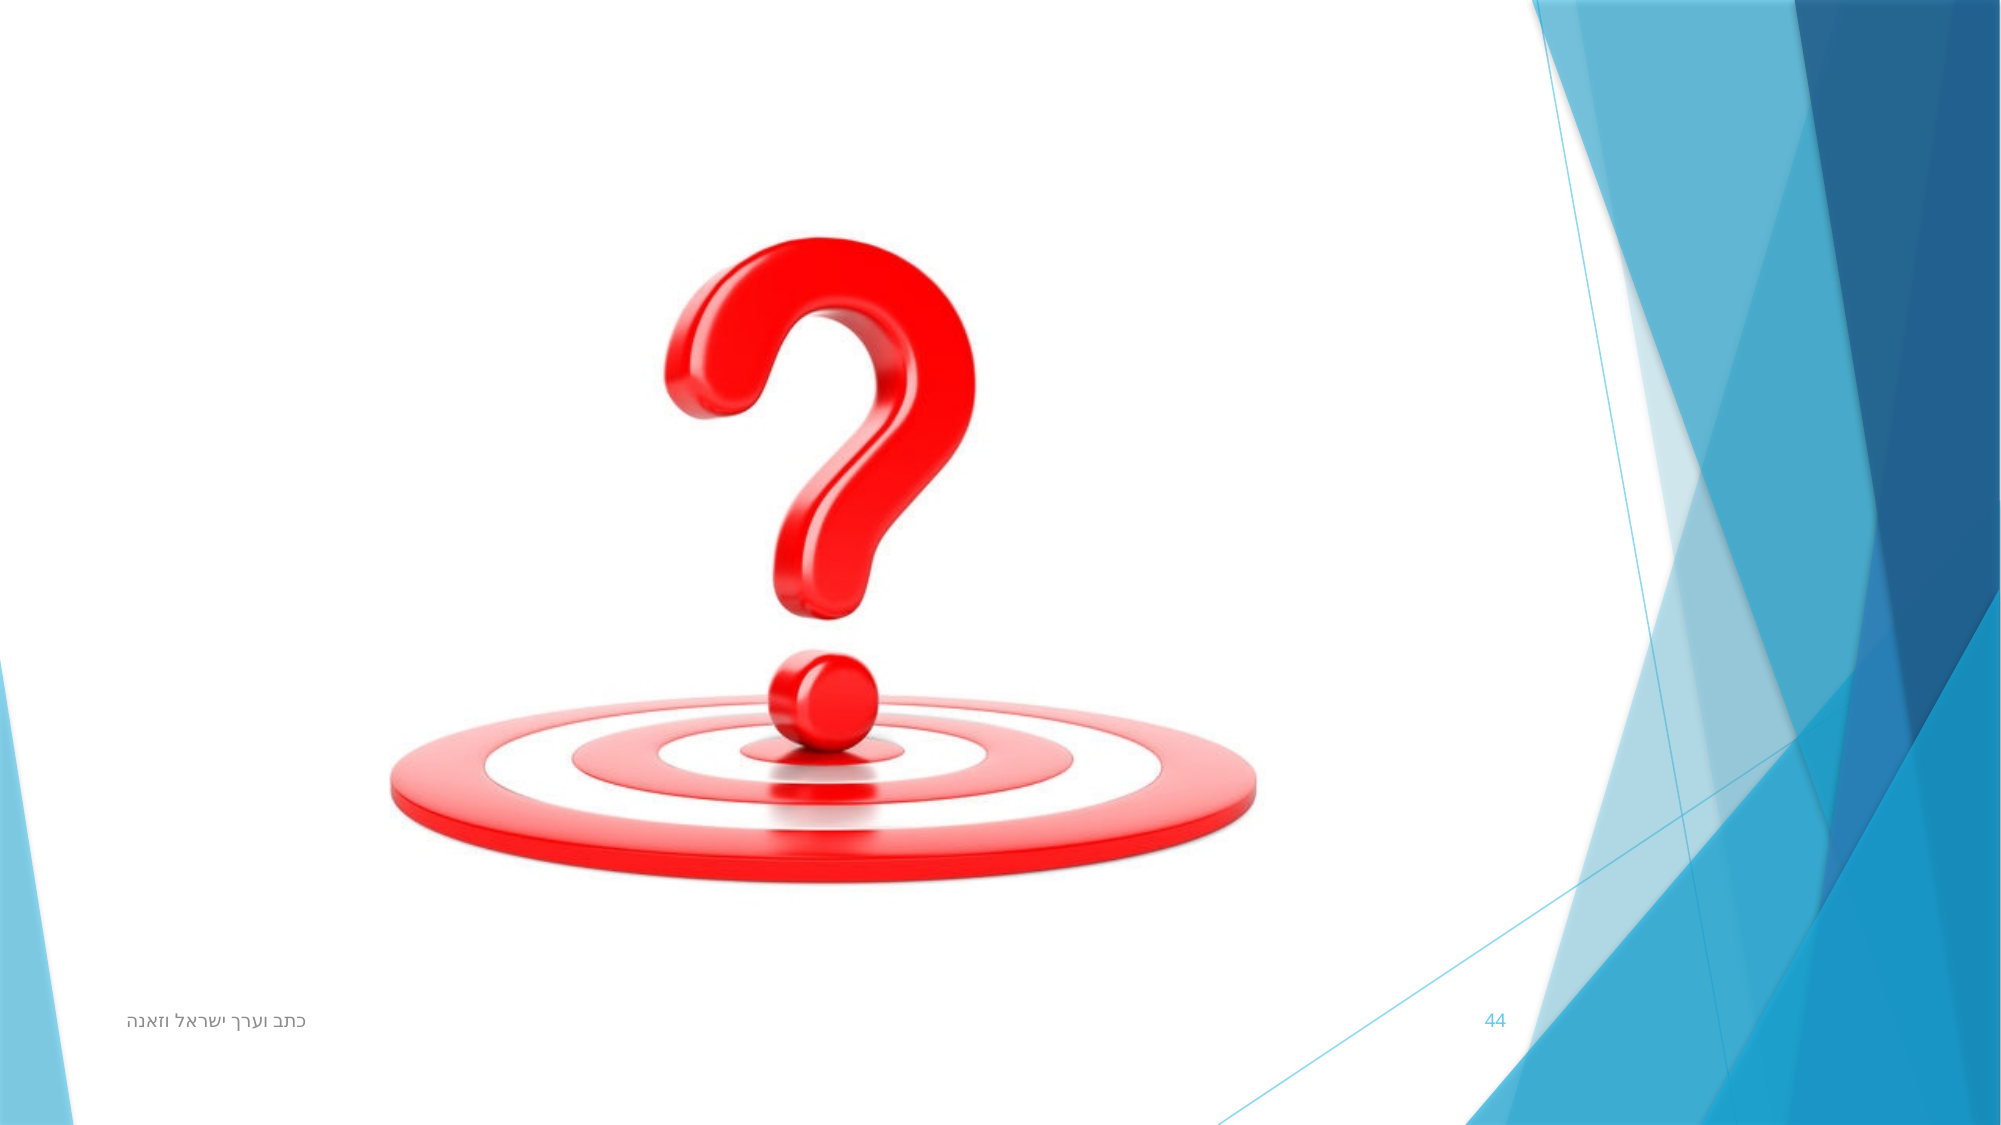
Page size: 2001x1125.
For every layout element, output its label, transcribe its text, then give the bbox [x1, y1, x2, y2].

footer כתב וערך ישראל וזאנה [111, 991, 1145, 1051]
picture [315, 180, 1317, 932]
slide_number 44 [1409, 991, 1522, 1051]
